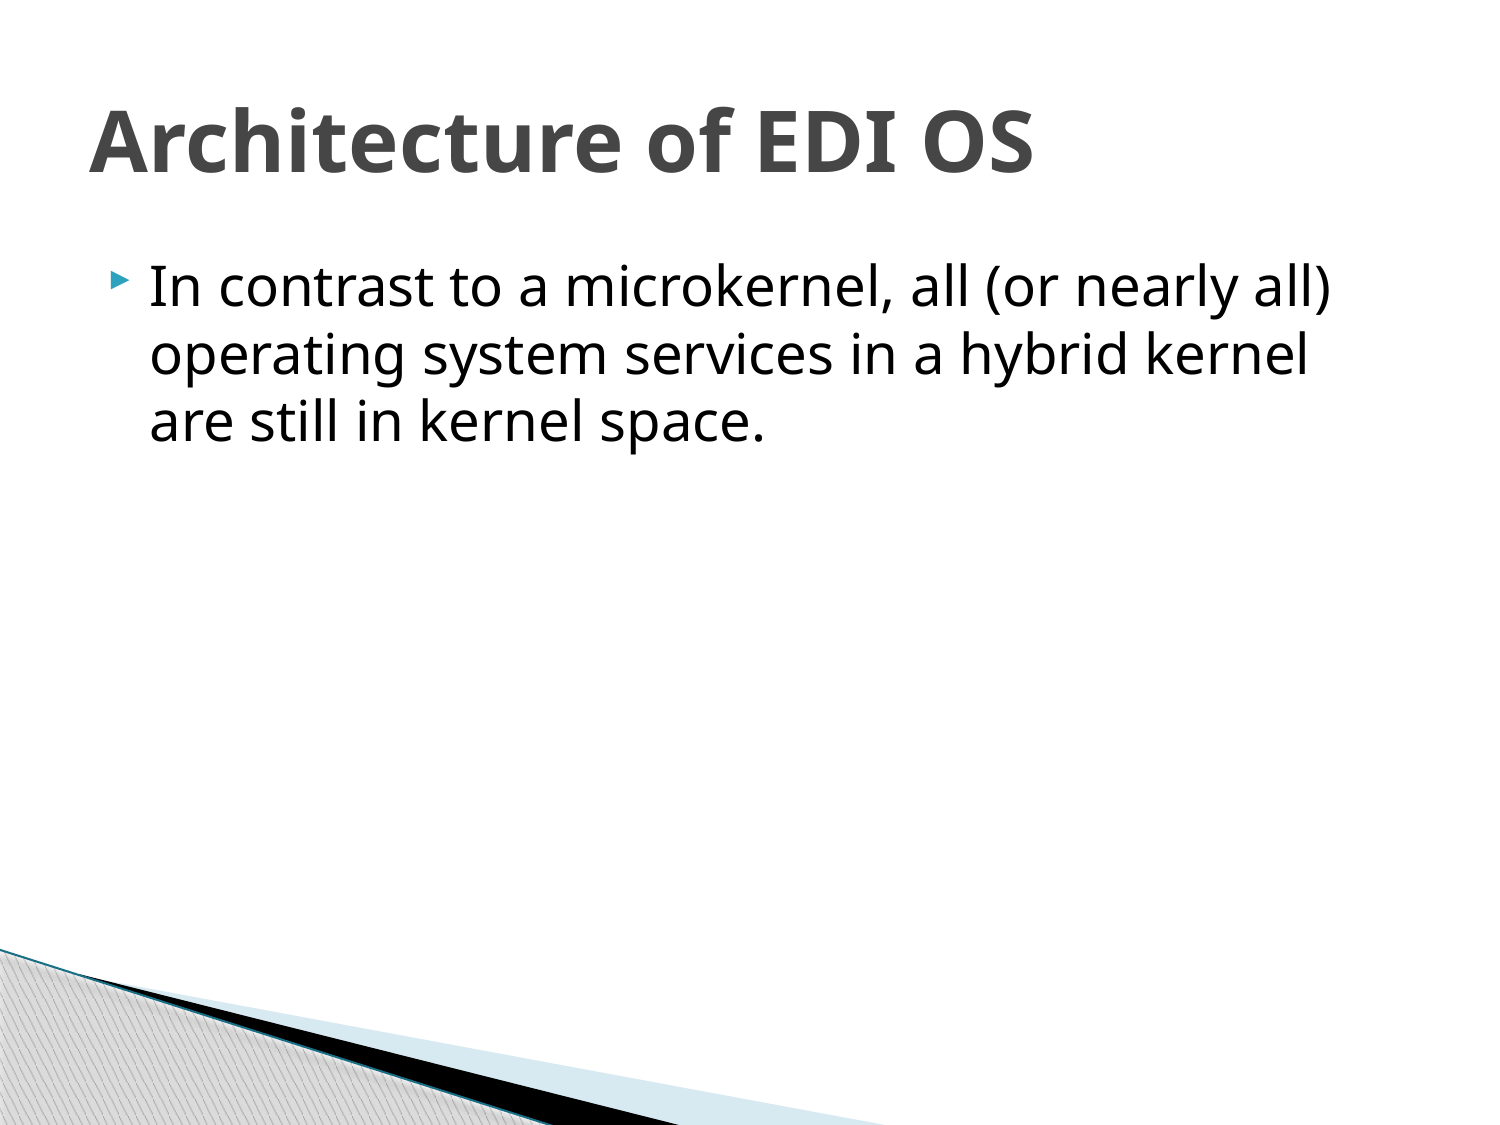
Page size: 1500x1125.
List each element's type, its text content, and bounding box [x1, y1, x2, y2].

list In contrast to a microkernel, all (or nearly all) operating system services in a hybrid kernel are still in kernel space. [75, 243, 1425, 986]
title Architecture of EDI OS [75, 45, 1425, 233]
